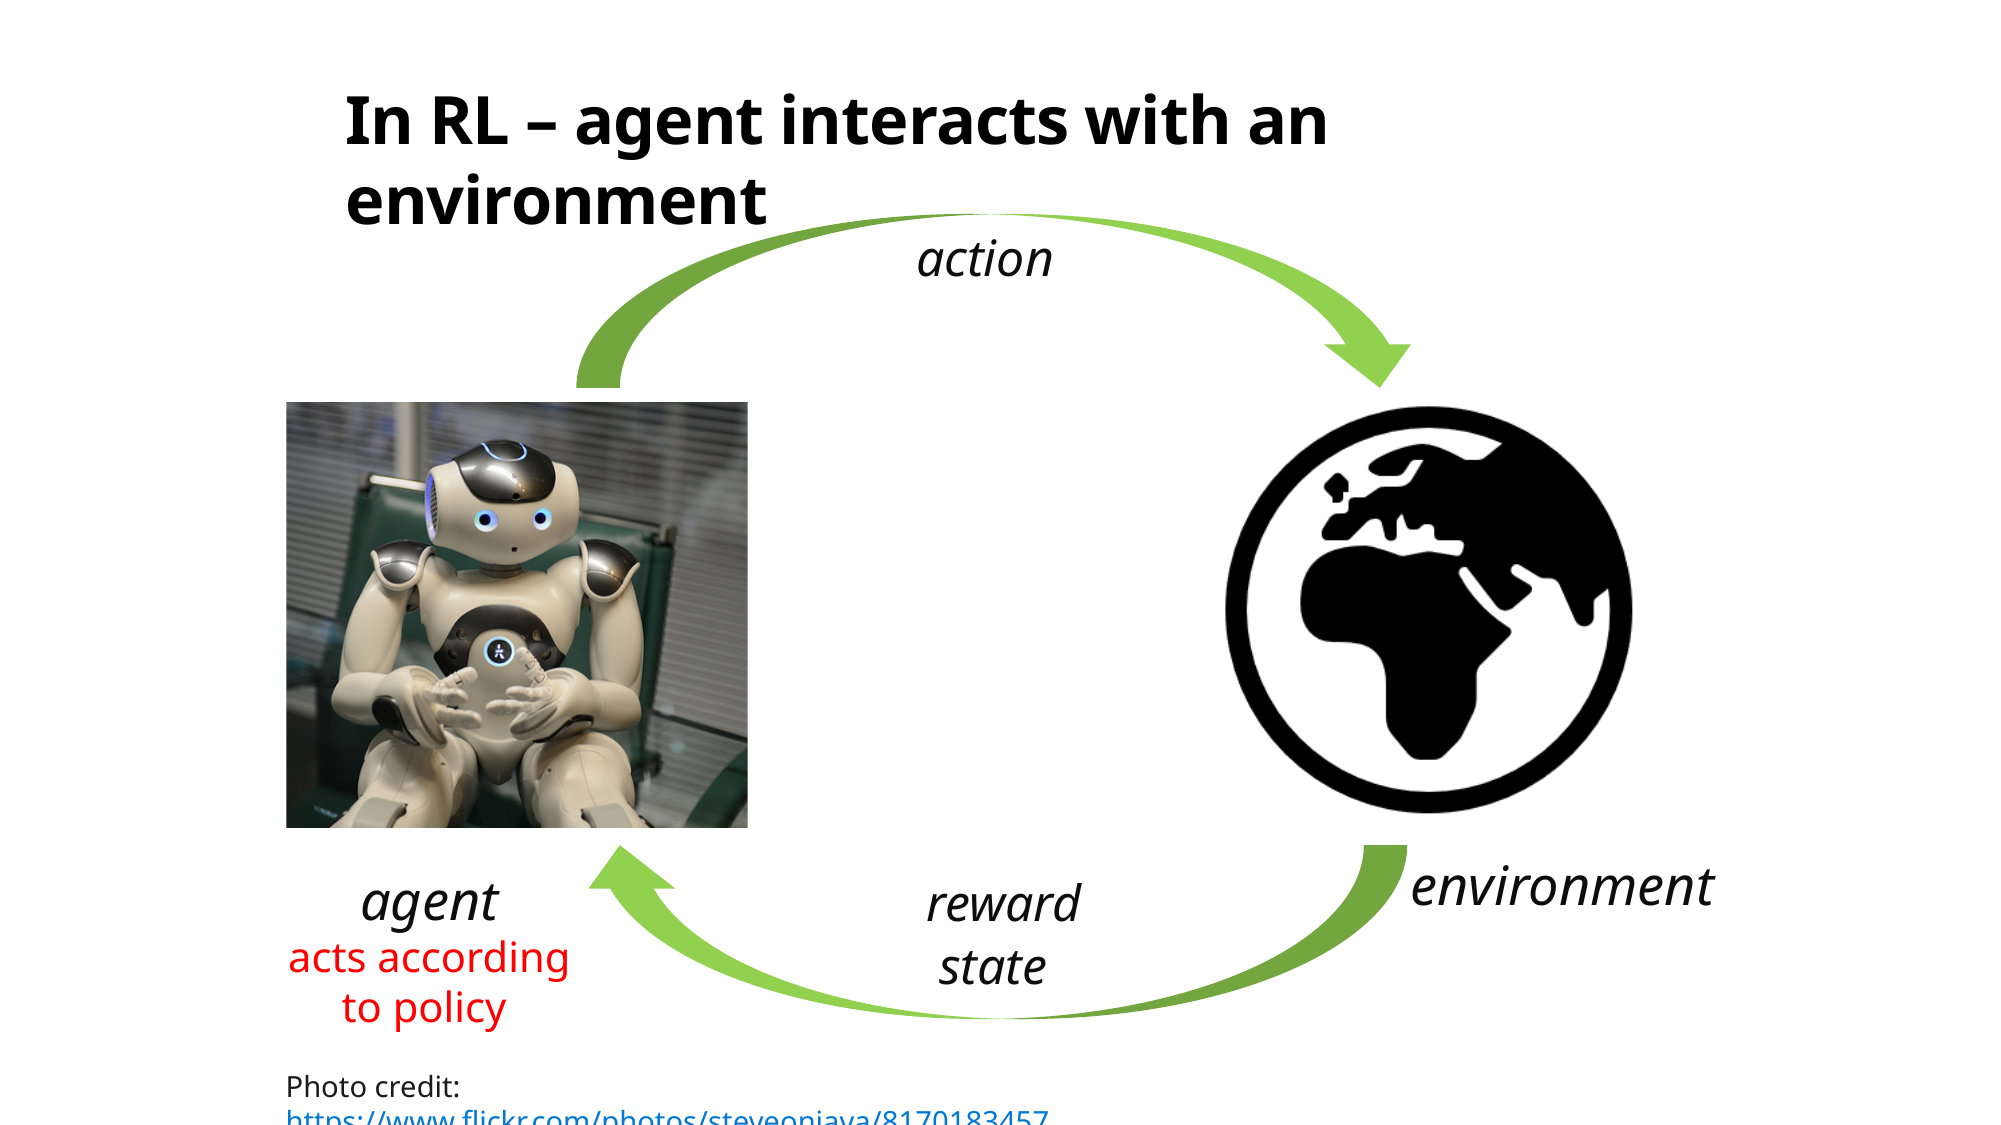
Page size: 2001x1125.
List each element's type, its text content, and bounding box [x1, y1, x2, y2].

text_box environment [1351, 827, 1774, 1087]
text_box [1340, 853, 2000, 1099]
text_box [587, 844, 1340, 1020]
text_box [575, 213, 1412, 389]
text_box Photo credit: https://www.flickr.com/photos/steveonjava/8170183457 [270, 1060, 1205, 1125]
title In RL – agent interacts with an environment [345, 78, 1654, 159]
picture [285, 402, 748, 828]
picture [1172, 353, 1686, 867]
